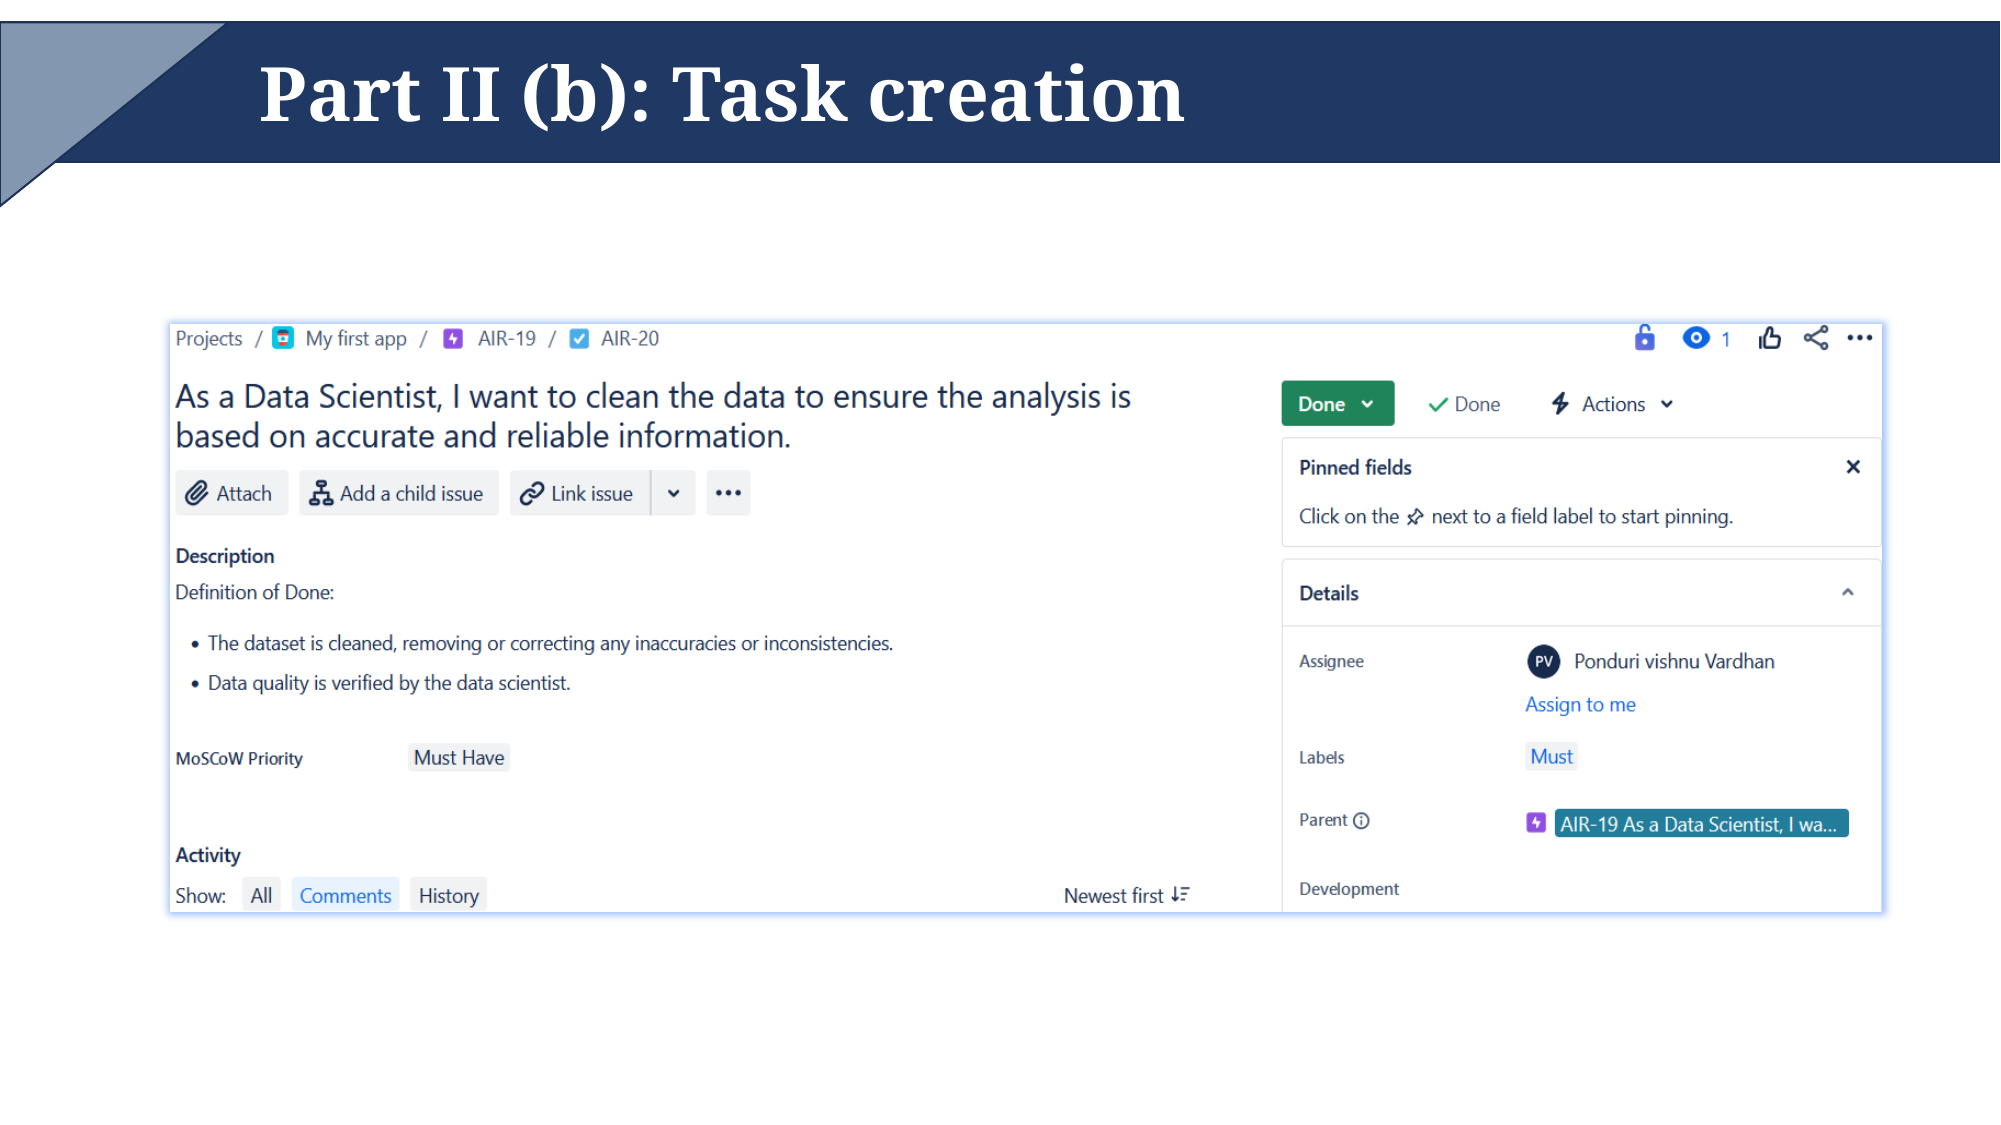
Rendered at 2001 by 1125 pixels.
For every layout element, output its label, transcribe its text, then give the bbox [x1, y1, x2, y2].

picture [170, 324, 1882, 912]
text_box [0, 21, 232, 208]
text_box [57, 21, 2000, 163]
text_box Part II (b): Task creation [244, 39, 1954, 145]
